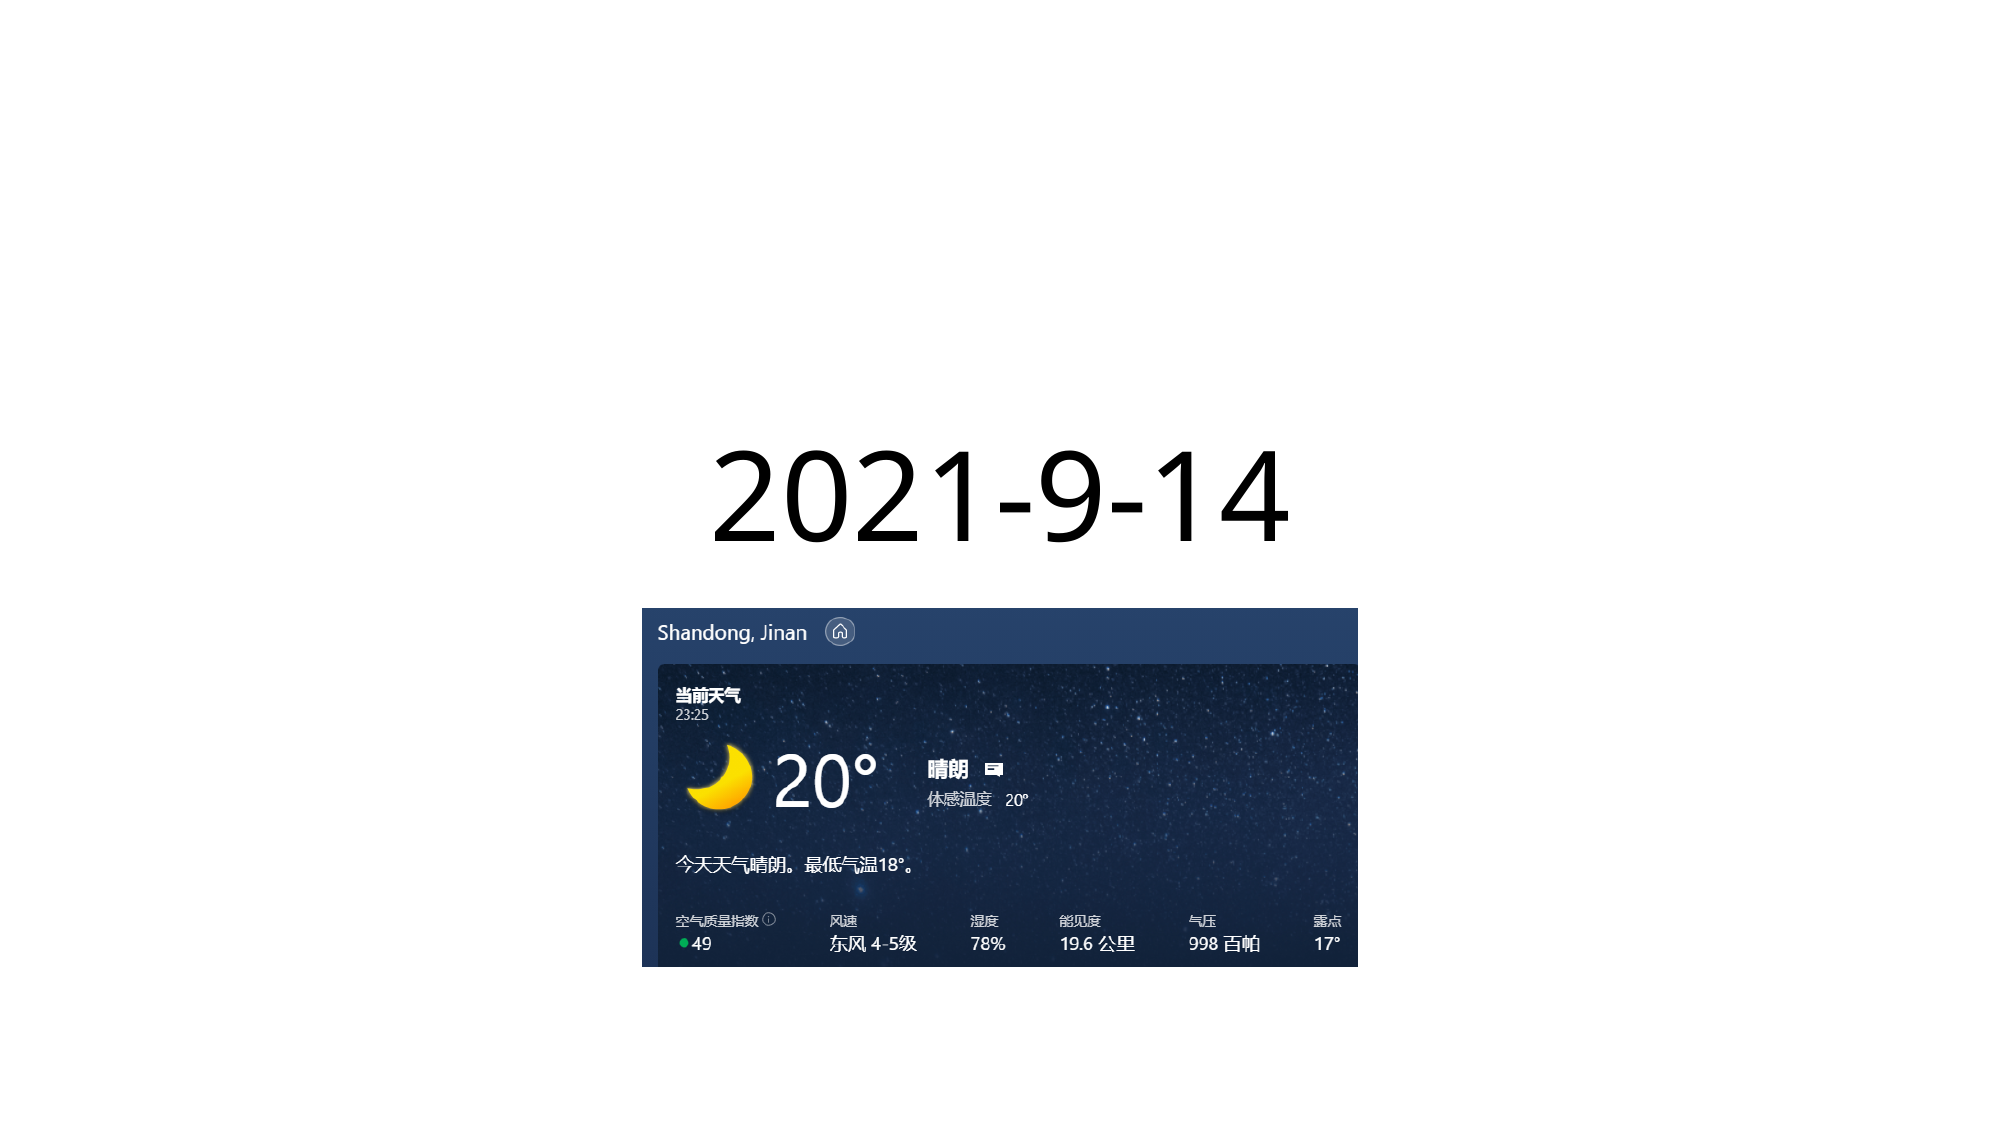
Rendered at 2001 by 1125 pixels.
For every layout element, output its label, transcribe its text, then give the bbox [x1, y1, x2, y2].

picture [642, 608, 1358, 968]
title 2021-9-14 [249, 184, 1750, 576]
